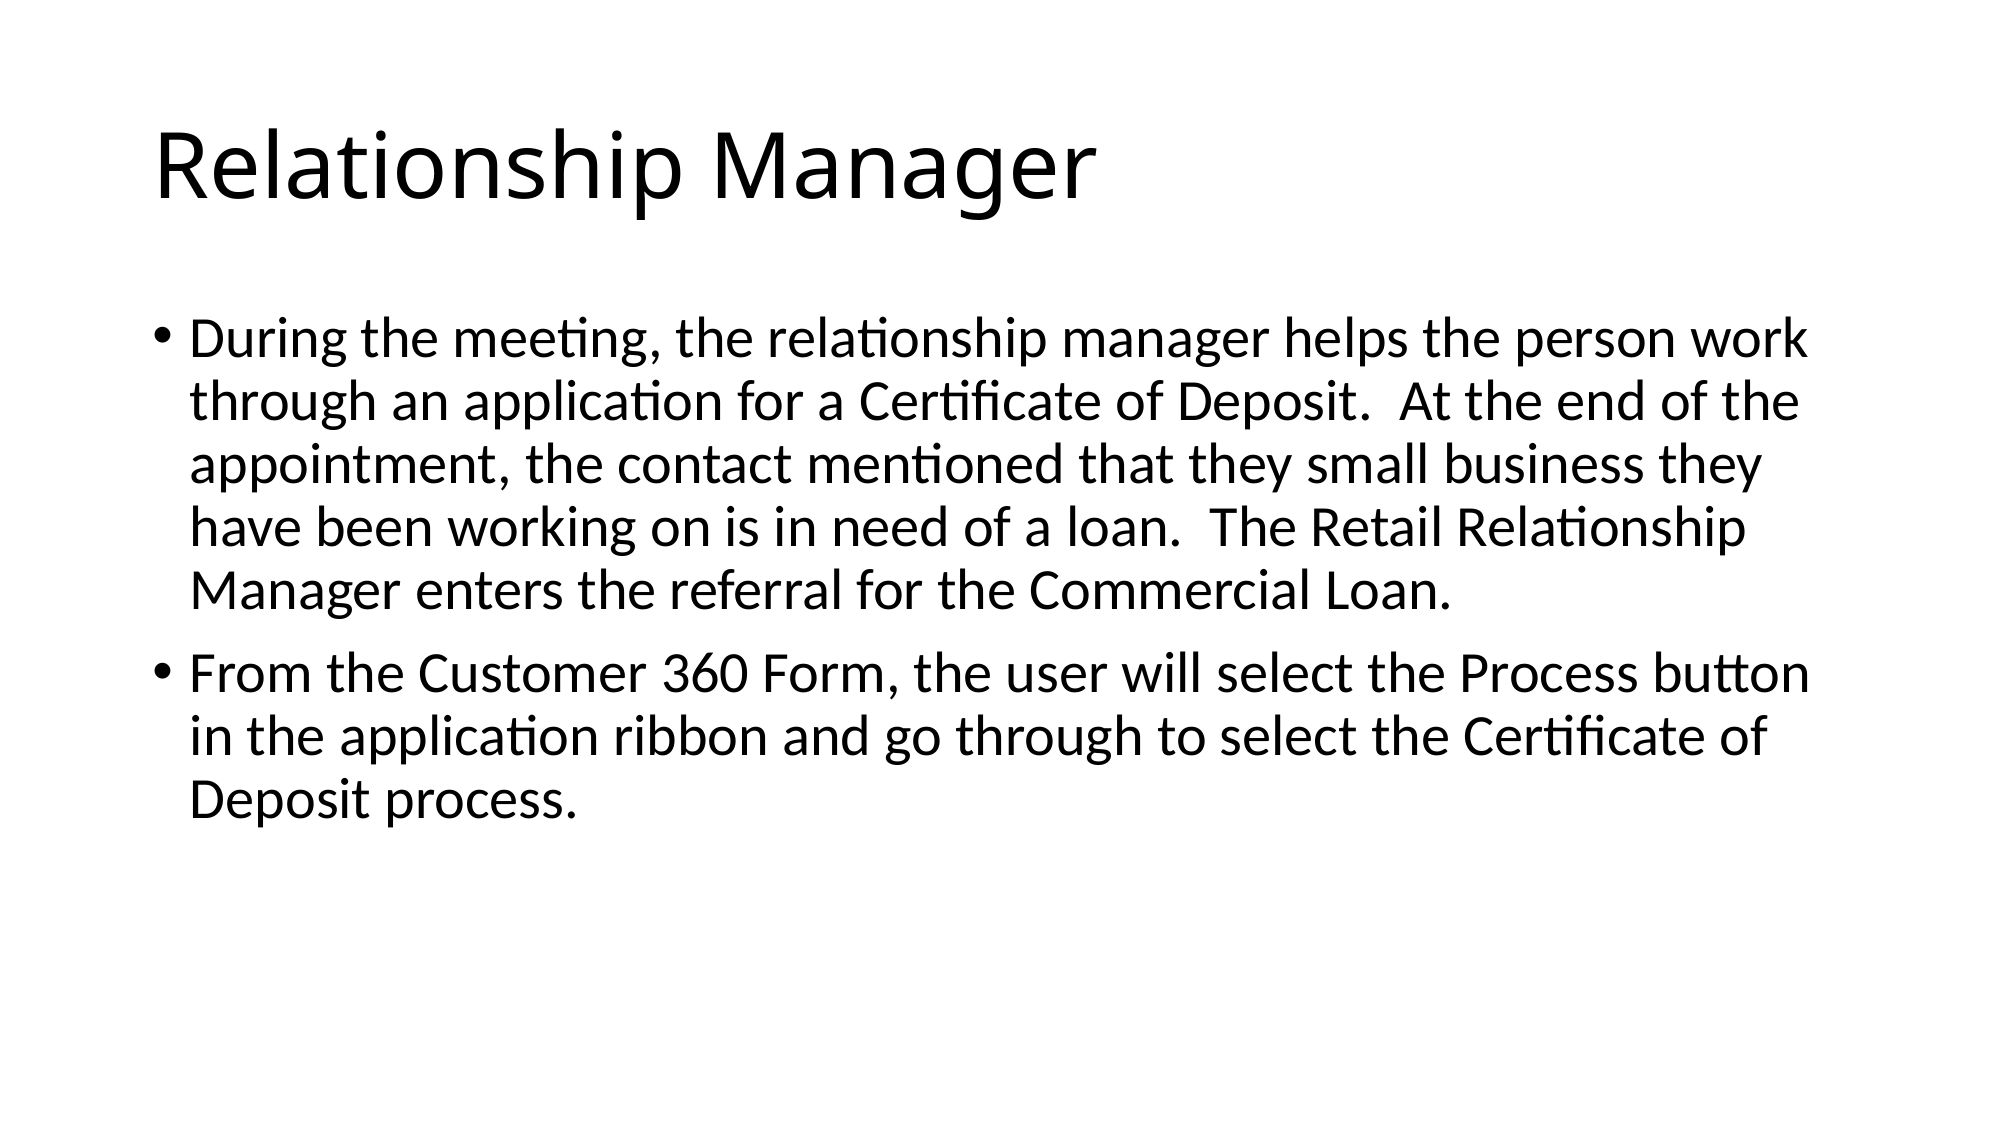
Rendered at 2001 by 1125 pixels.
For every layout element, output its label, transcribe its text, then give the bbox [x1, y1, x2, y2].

list During the meeting, the relationship manager helps the person work through an application for a Certificate of Deposit. At the end of the appointment, the contact mentioned that they small business they have been working on is in need of a loan. The Retail Relationship Manager enters the referral for the Commercial Loan. From the Customer 360 Form, the user will select the Process button in the application ribbon and go through to select the Certificate of Deposit process. [137, 299, 1863, 1014]
title Relationship Manager [137, 59, 1863, 278]
